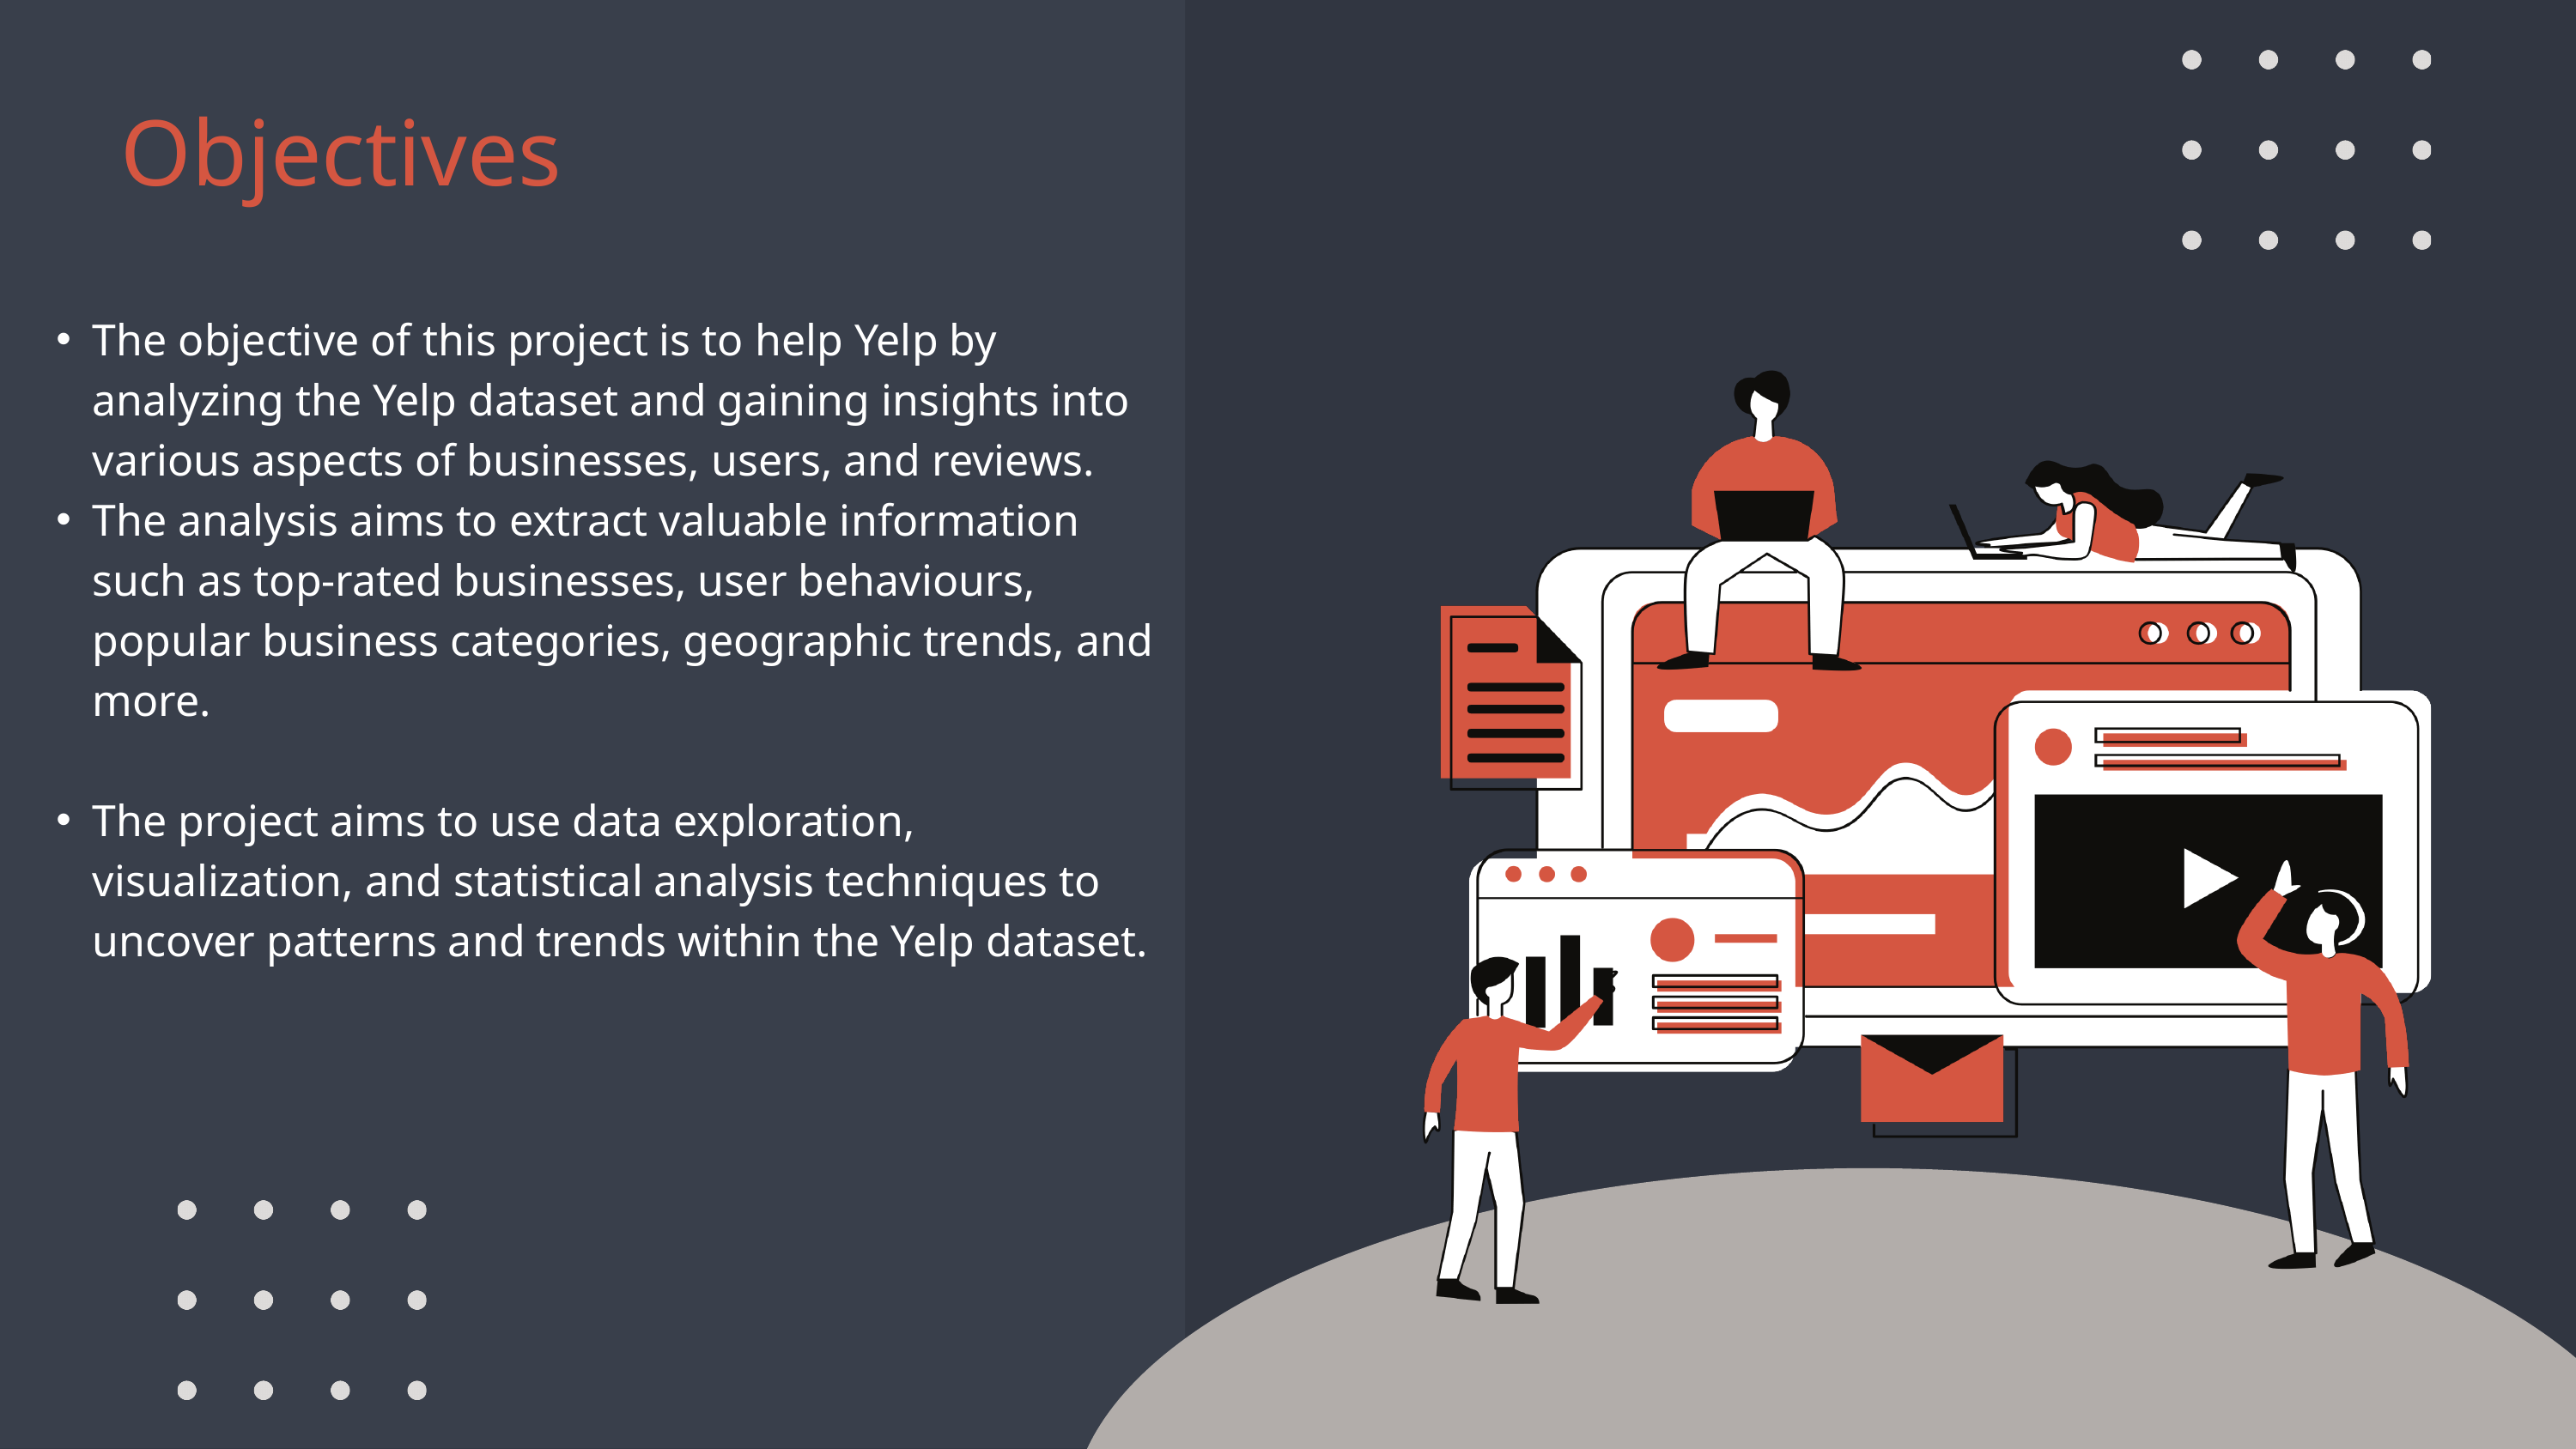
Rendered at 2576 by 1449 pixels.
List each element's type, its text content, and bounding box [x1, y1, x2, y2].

text_box Objectives [97, 77, 1127, 204]
text_box [1422, 368, 2432, 1165]
text_box [2182, 0, 2432, 250]
text_box [177, 1200, 427, 1449]
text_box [1066, 1167, 2576, 1449]
text_box The objective of this project is to help Yelp by analyzing the Yelp dataset and gaining insights into various aspects of businesses, users, and reviews. The analysis aims to extract valuable information such as top-rated businesses, user behaviours, popular business categories, geographic trends, and more. The project aims to use data exploration, visualization, and statistical analysis techniques to uncover patterns and trends within the Yelp dataset. [19, 244, 1186, 1026]
text_box [0, 0, 1186, 1449]
